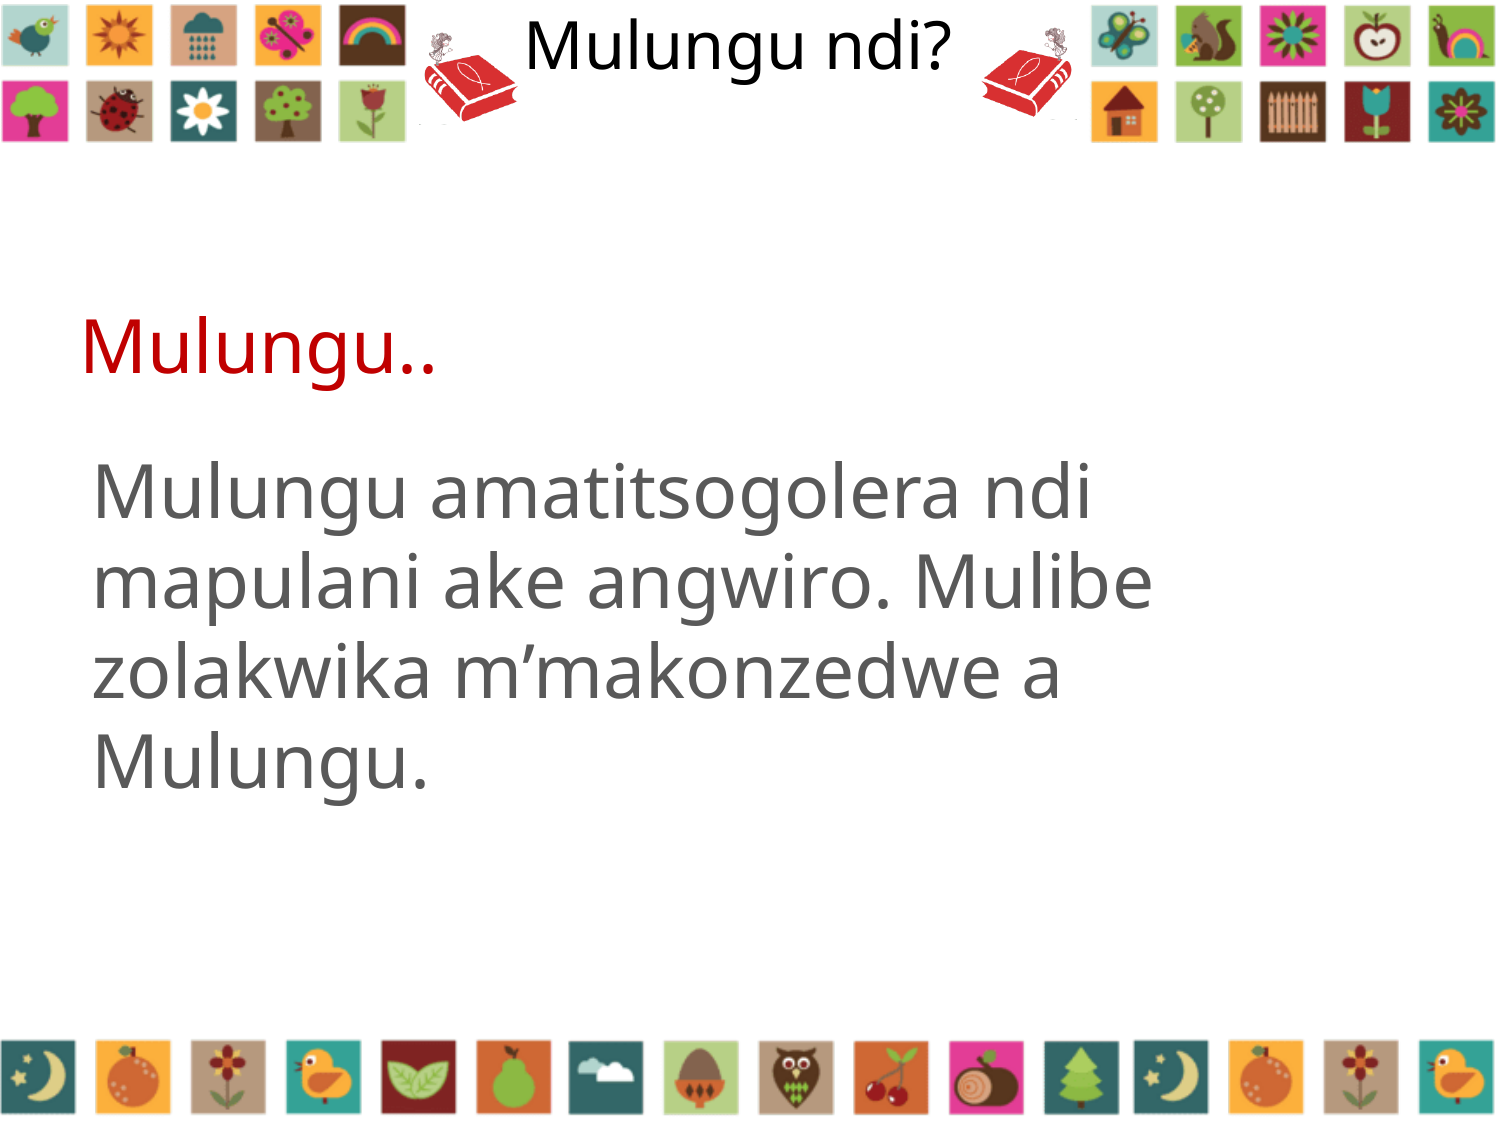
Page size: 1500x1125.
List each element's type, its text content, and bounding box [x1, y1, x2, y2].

picture [950, 3, 1500, 150]
text_box Mulungu.. [64, 290, 1412, 396]
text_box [0, 1028, 1500, 1118]
picture [0, 3, 550, 150]
text_box Mulungu ndi? [414, 0, 1080, 91]
text_box Mulungu amatitsogolera ndi mapulani ake angwiro. Mulibe zolakwika m’makonzedwe a Mulungu. [76, 436, 1424, 812]
